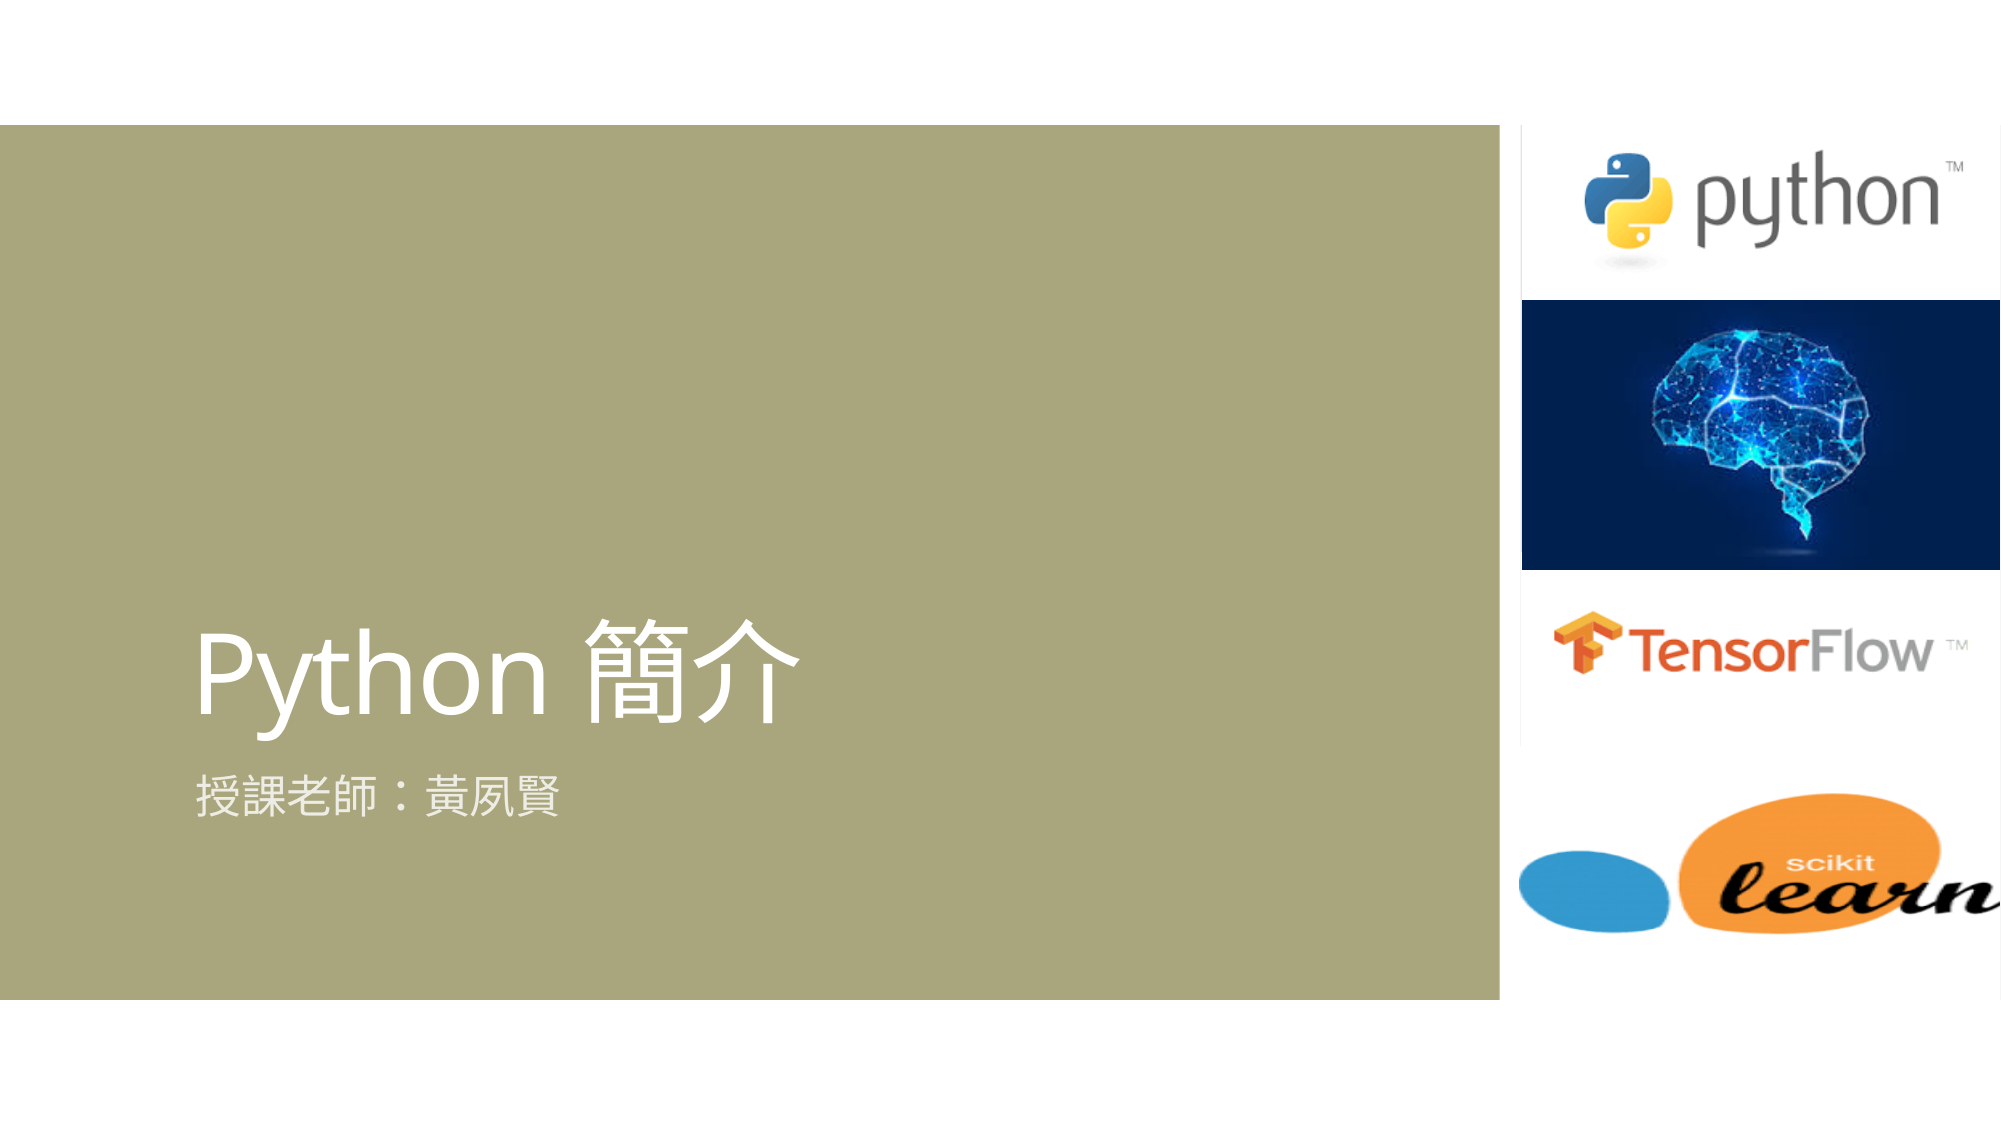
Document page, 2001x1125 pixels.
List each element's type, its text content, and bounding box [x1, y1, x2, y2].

picture [1518, 125, 2000, 1005]
subtitle 授課老師：黃夙賢 [180, 766, 1381, 917]
title Python簡介 [175, 213, 1376, 747]
